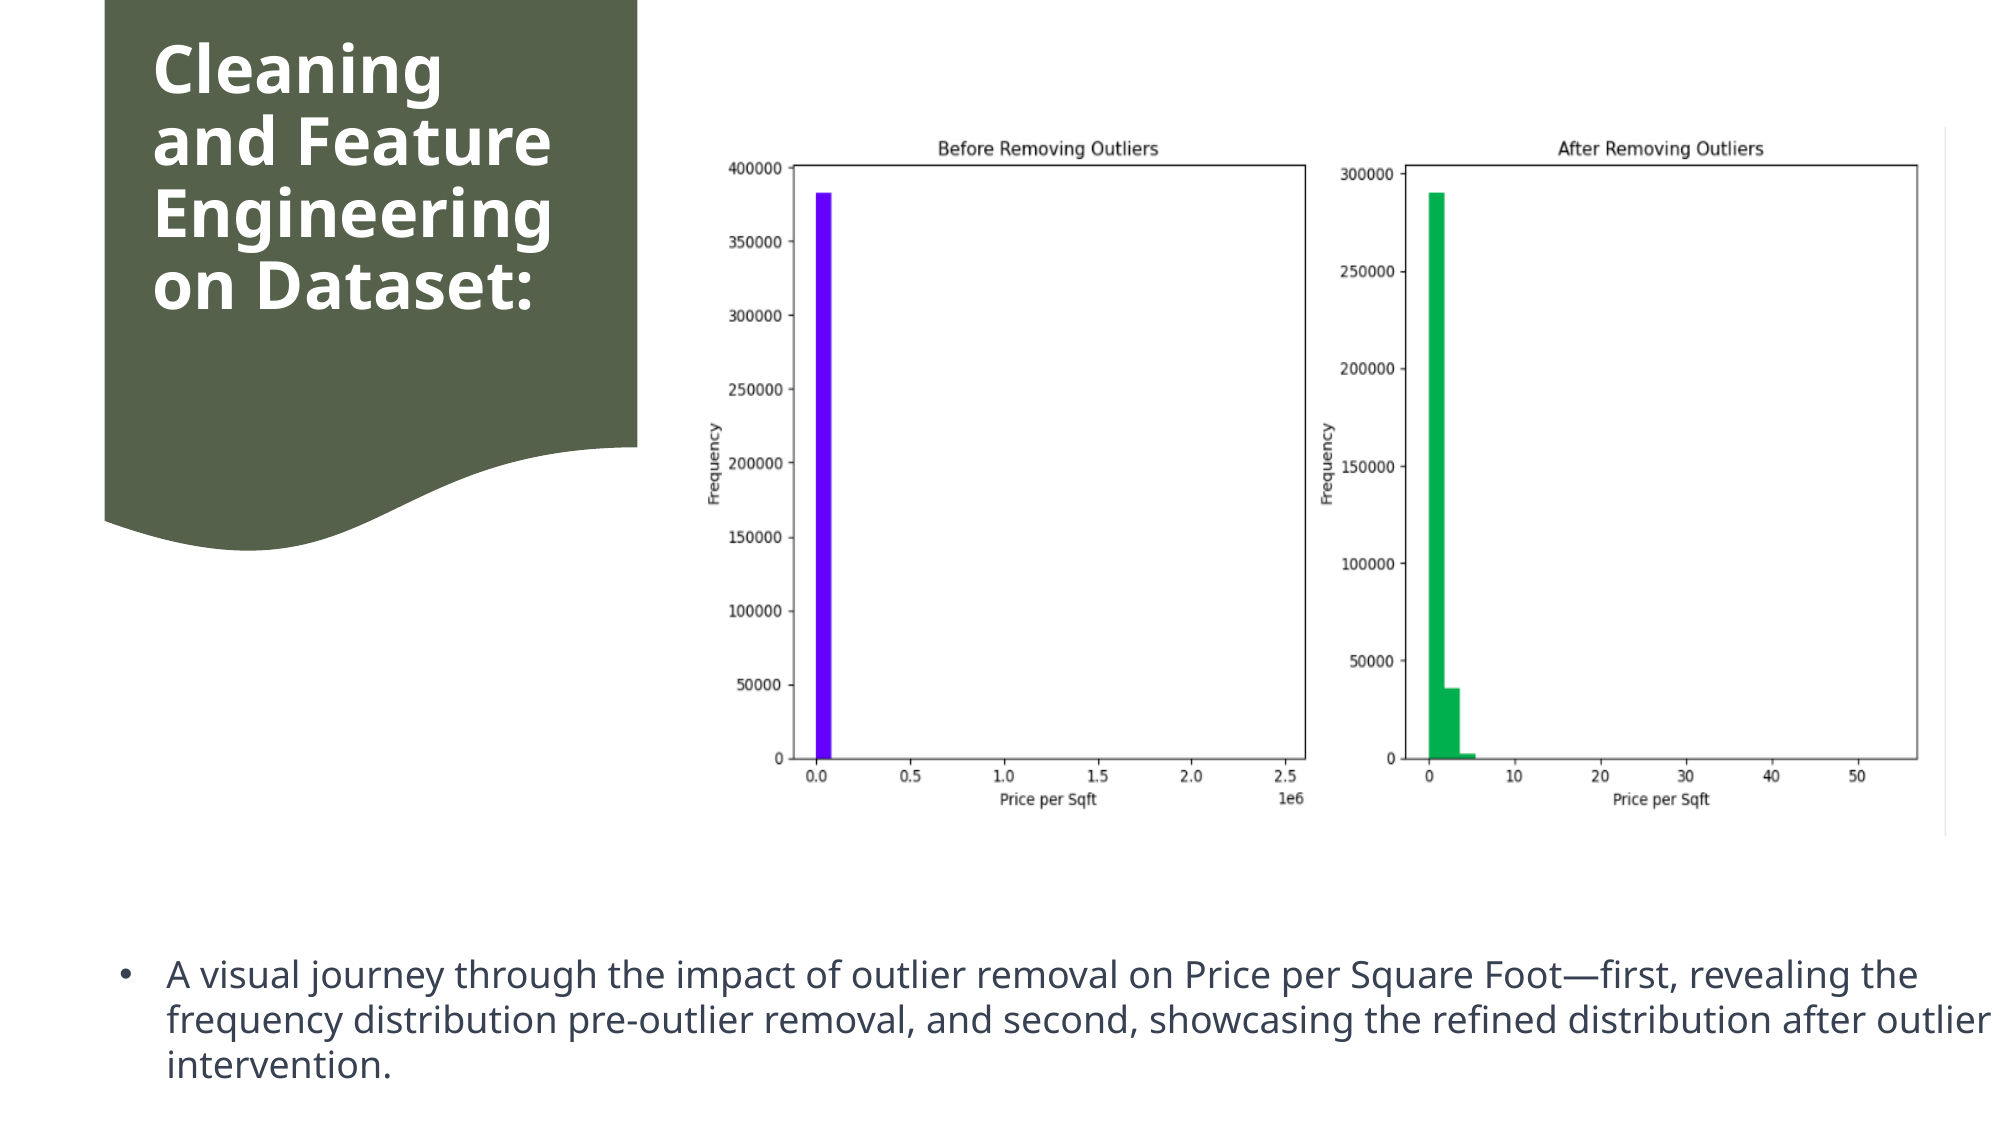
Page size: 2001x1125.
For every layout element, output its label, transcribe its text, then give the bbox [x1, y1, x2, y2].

picture [670, 127, 1946, 836]
text_box [103, 0, 639, 552]
text_box Cleaning and Feature Engineering on Dataset: [137, 28, 604, 417]
text_box A visual journey through the impact of outlier removal on Price per Square Foot—first, revealing the frequency distribution pre-outlier removal, and second, showcasing the refined distribution after outlier intervention. [104, 943, 2000, 1094]
